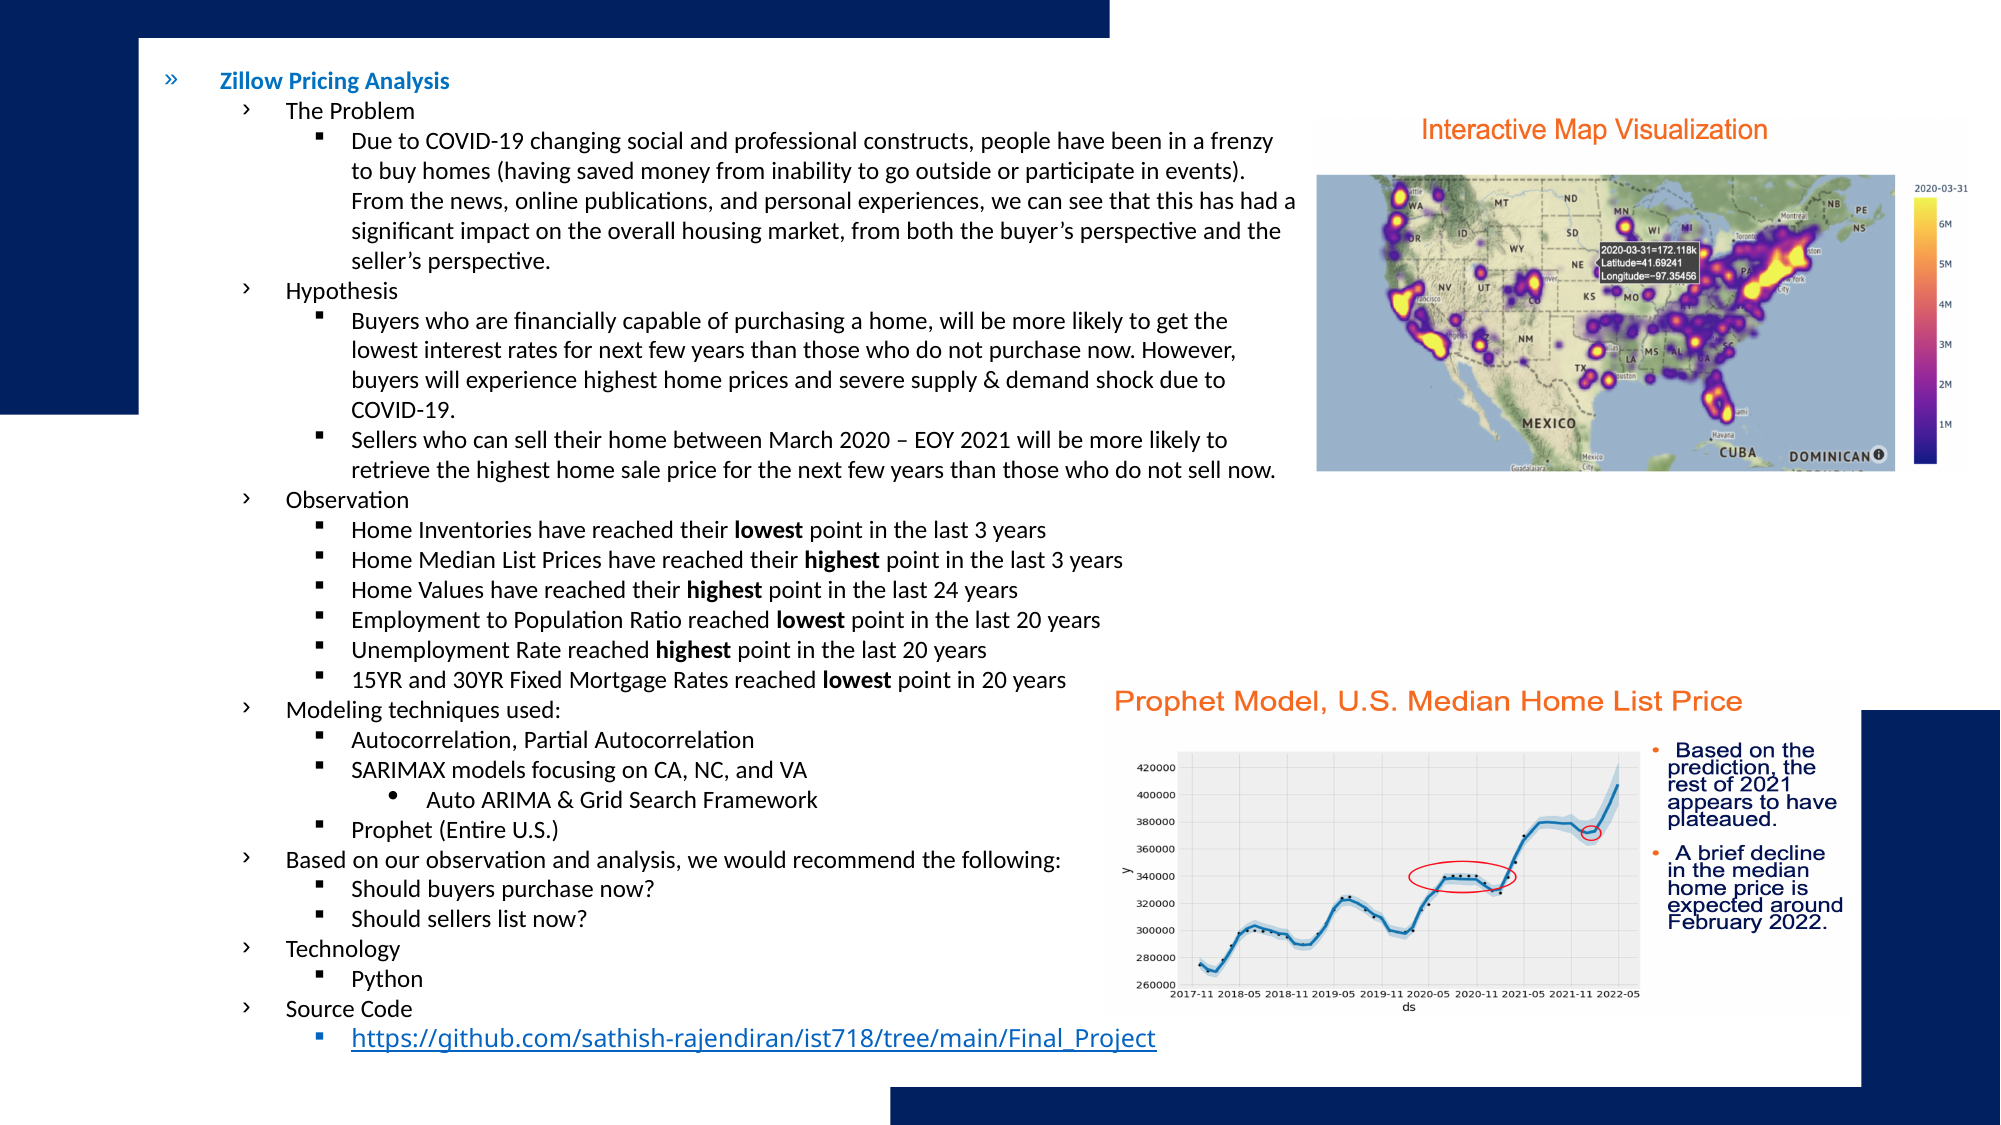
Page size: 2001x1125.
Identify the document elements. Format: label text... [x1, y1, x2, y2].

picture [1314, 116, 1969, 473]
text_box [0, 0, 1110, 415]
text_box [890, 710, 2000, 1125]
picture [1103, 679, 1851, 1015]
text_box Zillow Pricing Analysis The Problem Due to COVID-19 changing social and professional constructs, people have been in a frenzy to buy homes (having saved money from inability to go outside or participate in events). From the news, online publications, and personal experiences, we can see that this has had a significant impact on the overall housing market, from both the buyer’s perspective and the seller’s perspective. Hypothesis Buyers who are financially capable of purchasing a home, will be more likely to get the lowest interest rates for next few years than those who do not purchase now. However, buyers will experience highest home prices and severe supply & demand shock due to COVID-19. Sellers who can sell their home between March 2020 – EOY 2021 will be more likely to retrieve the highest home sale price for the next few years than those who do not sell now. Observation Home Inventories have reached their lowest point in the last 3 years Home Median List Prices have reached their highest point in the last 3 years Home Values have reached their highest point in the last 24 years Employment to Population Ratio reached lowest point in the last 20 years Unemployment Rate reached highest point in the last 20 years 15YR and 30YR Fixed Mortgage Rates reached lowest point in 20 years Modeling techniques used: Autocorrelation, Partial Autocorrelation SARIMAX models focusing on CA, NC, and VA Auto ARIMA & Grid Search Framework Prophet (Entire U.S.) Based on our observation and analysis, we would recommend the following: Should buyers purchase now? Should sellers list now? Technology Python Source Code https://github.com/sathish-rajendiran/ist718/tree/main/Final_Project [149, 57, 1315, 1065]
